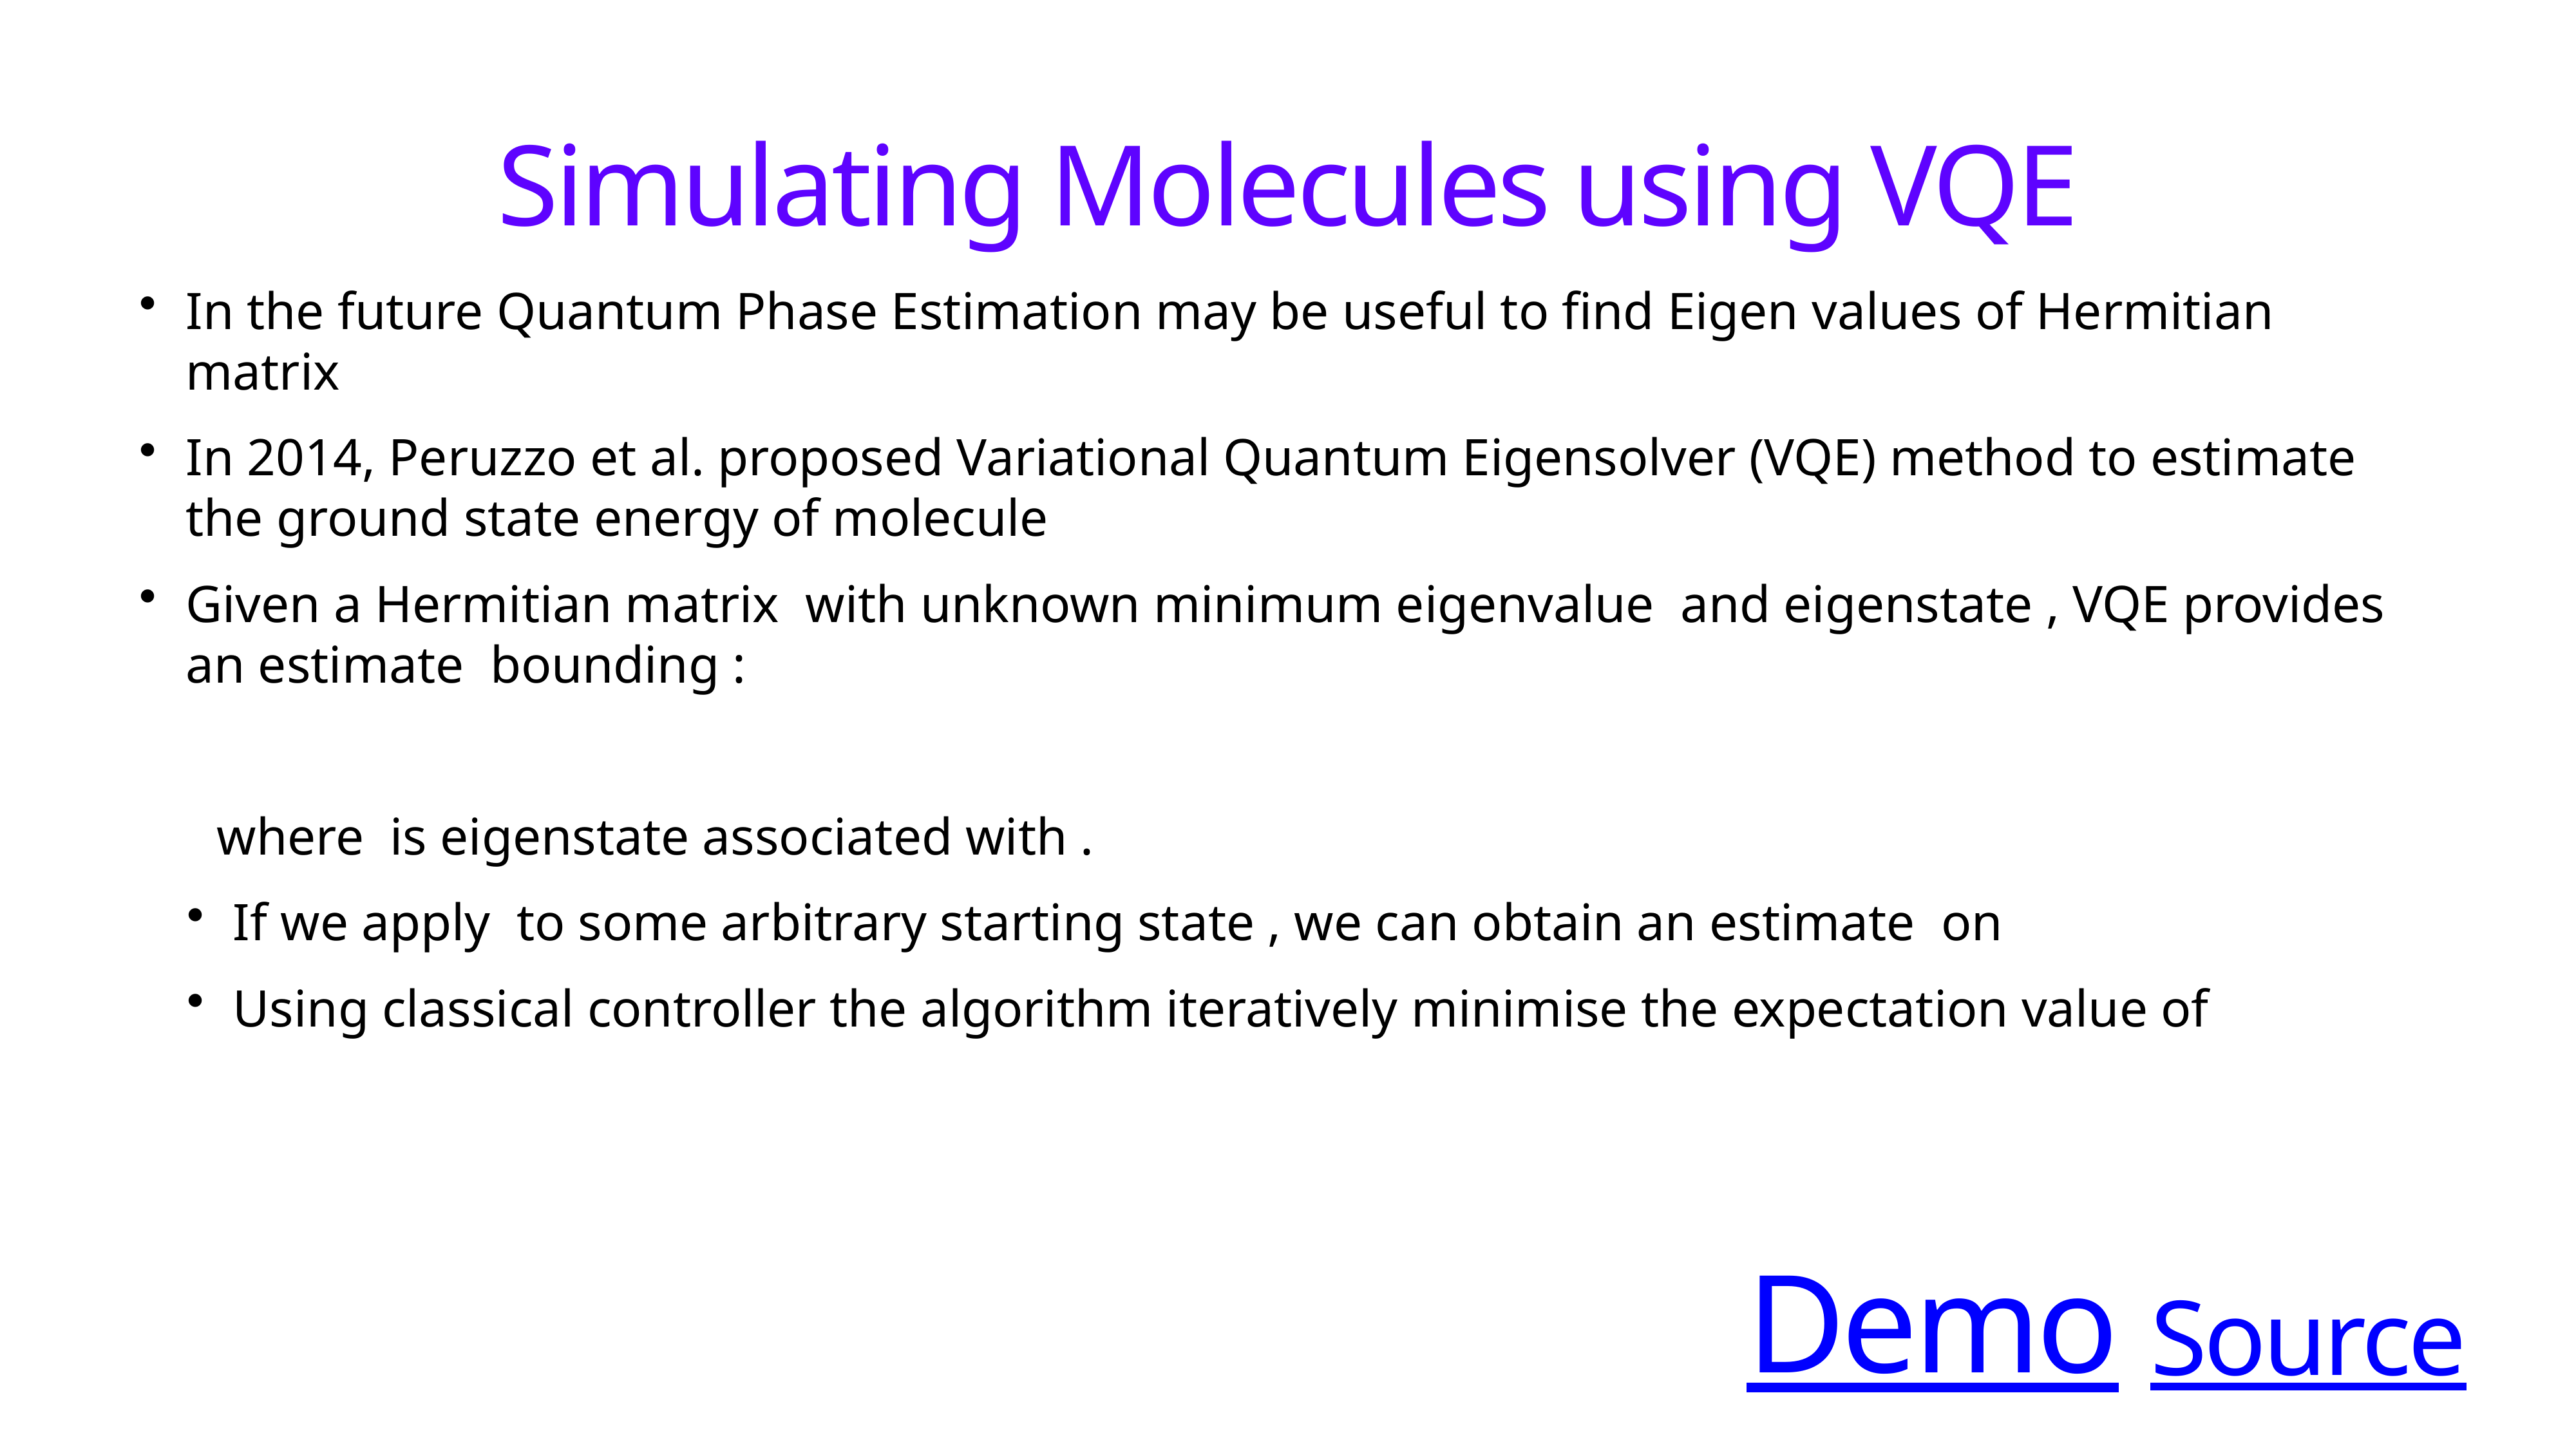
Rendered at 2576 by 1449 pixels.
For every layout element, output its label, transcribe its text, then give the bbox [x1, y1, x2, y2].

list In the future Quantum Phase Estimation may be useful to find Eigen values of Hermitian matrix In 2014, Peruzzo et al. proposed Variational Quantum Eigensolver (VQE) method to estimate the ground state energy of molecule Given a Hermitian matrix with unknown minimum eigenvalue and eigenstate , VQE provides an estimate bounding : where is eigenstate associated with . If we apply to some arbitrary starting state , we can obtain an estimate on Using classical controller the algorithm iteratively minimise the expectation value of [133, 273, 2443, 1370]
text_box Demo [1741, 1234, 2125, 1411]
title Simulating Molecules using VQE [133, 88, 2443, 253]
text_box Source [2145, 1280, 2472, 1403]
